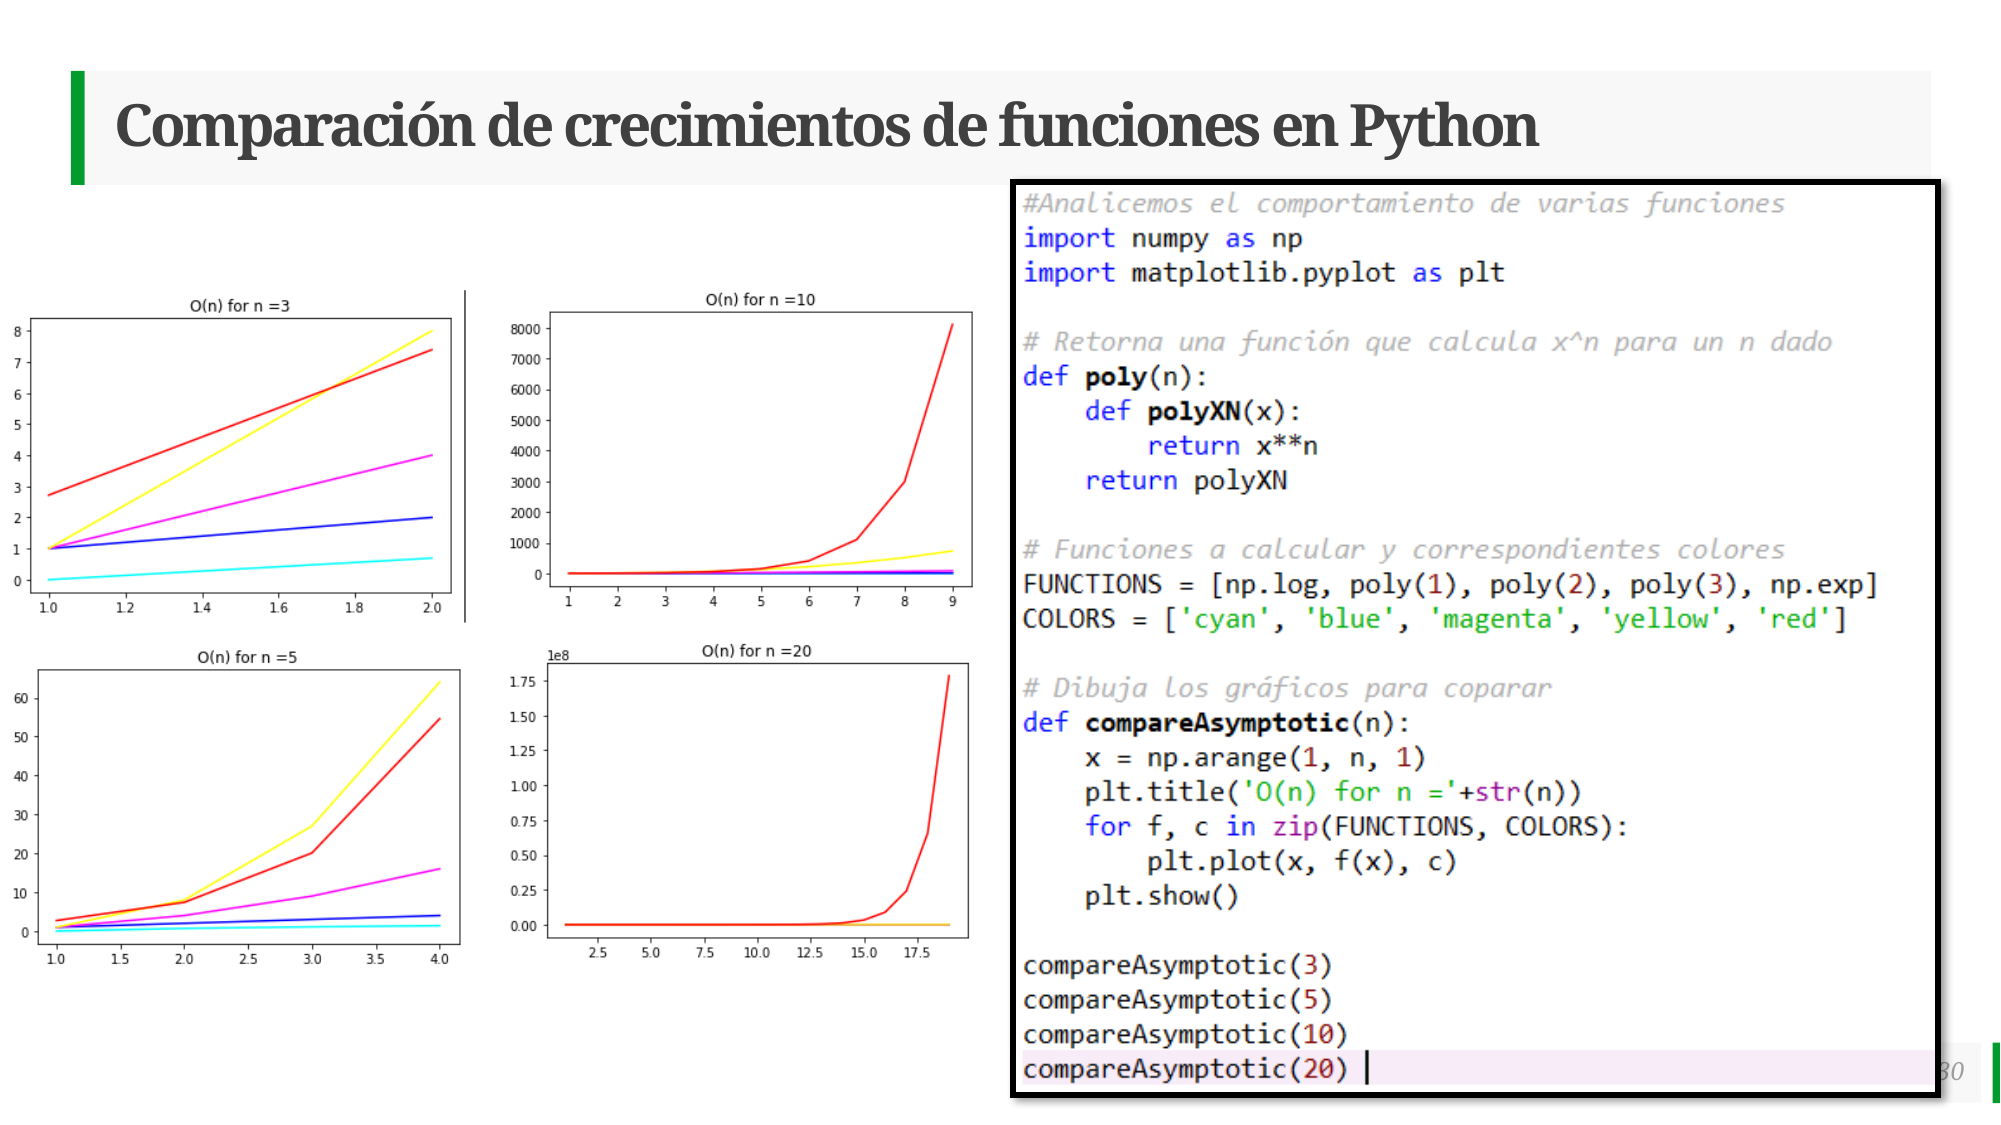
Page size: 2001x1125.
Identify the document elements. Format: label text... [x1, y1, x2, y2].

picture [498, 284, 988, 979]
picture [1016, 185, 1935, 1092]
picture [0, 289, 467, 989]
slide_number 30 [1950, 1042, 1982, 1103]
title Comparación de crecimientos de funciones en Python [84, 70, 1932, 185]
